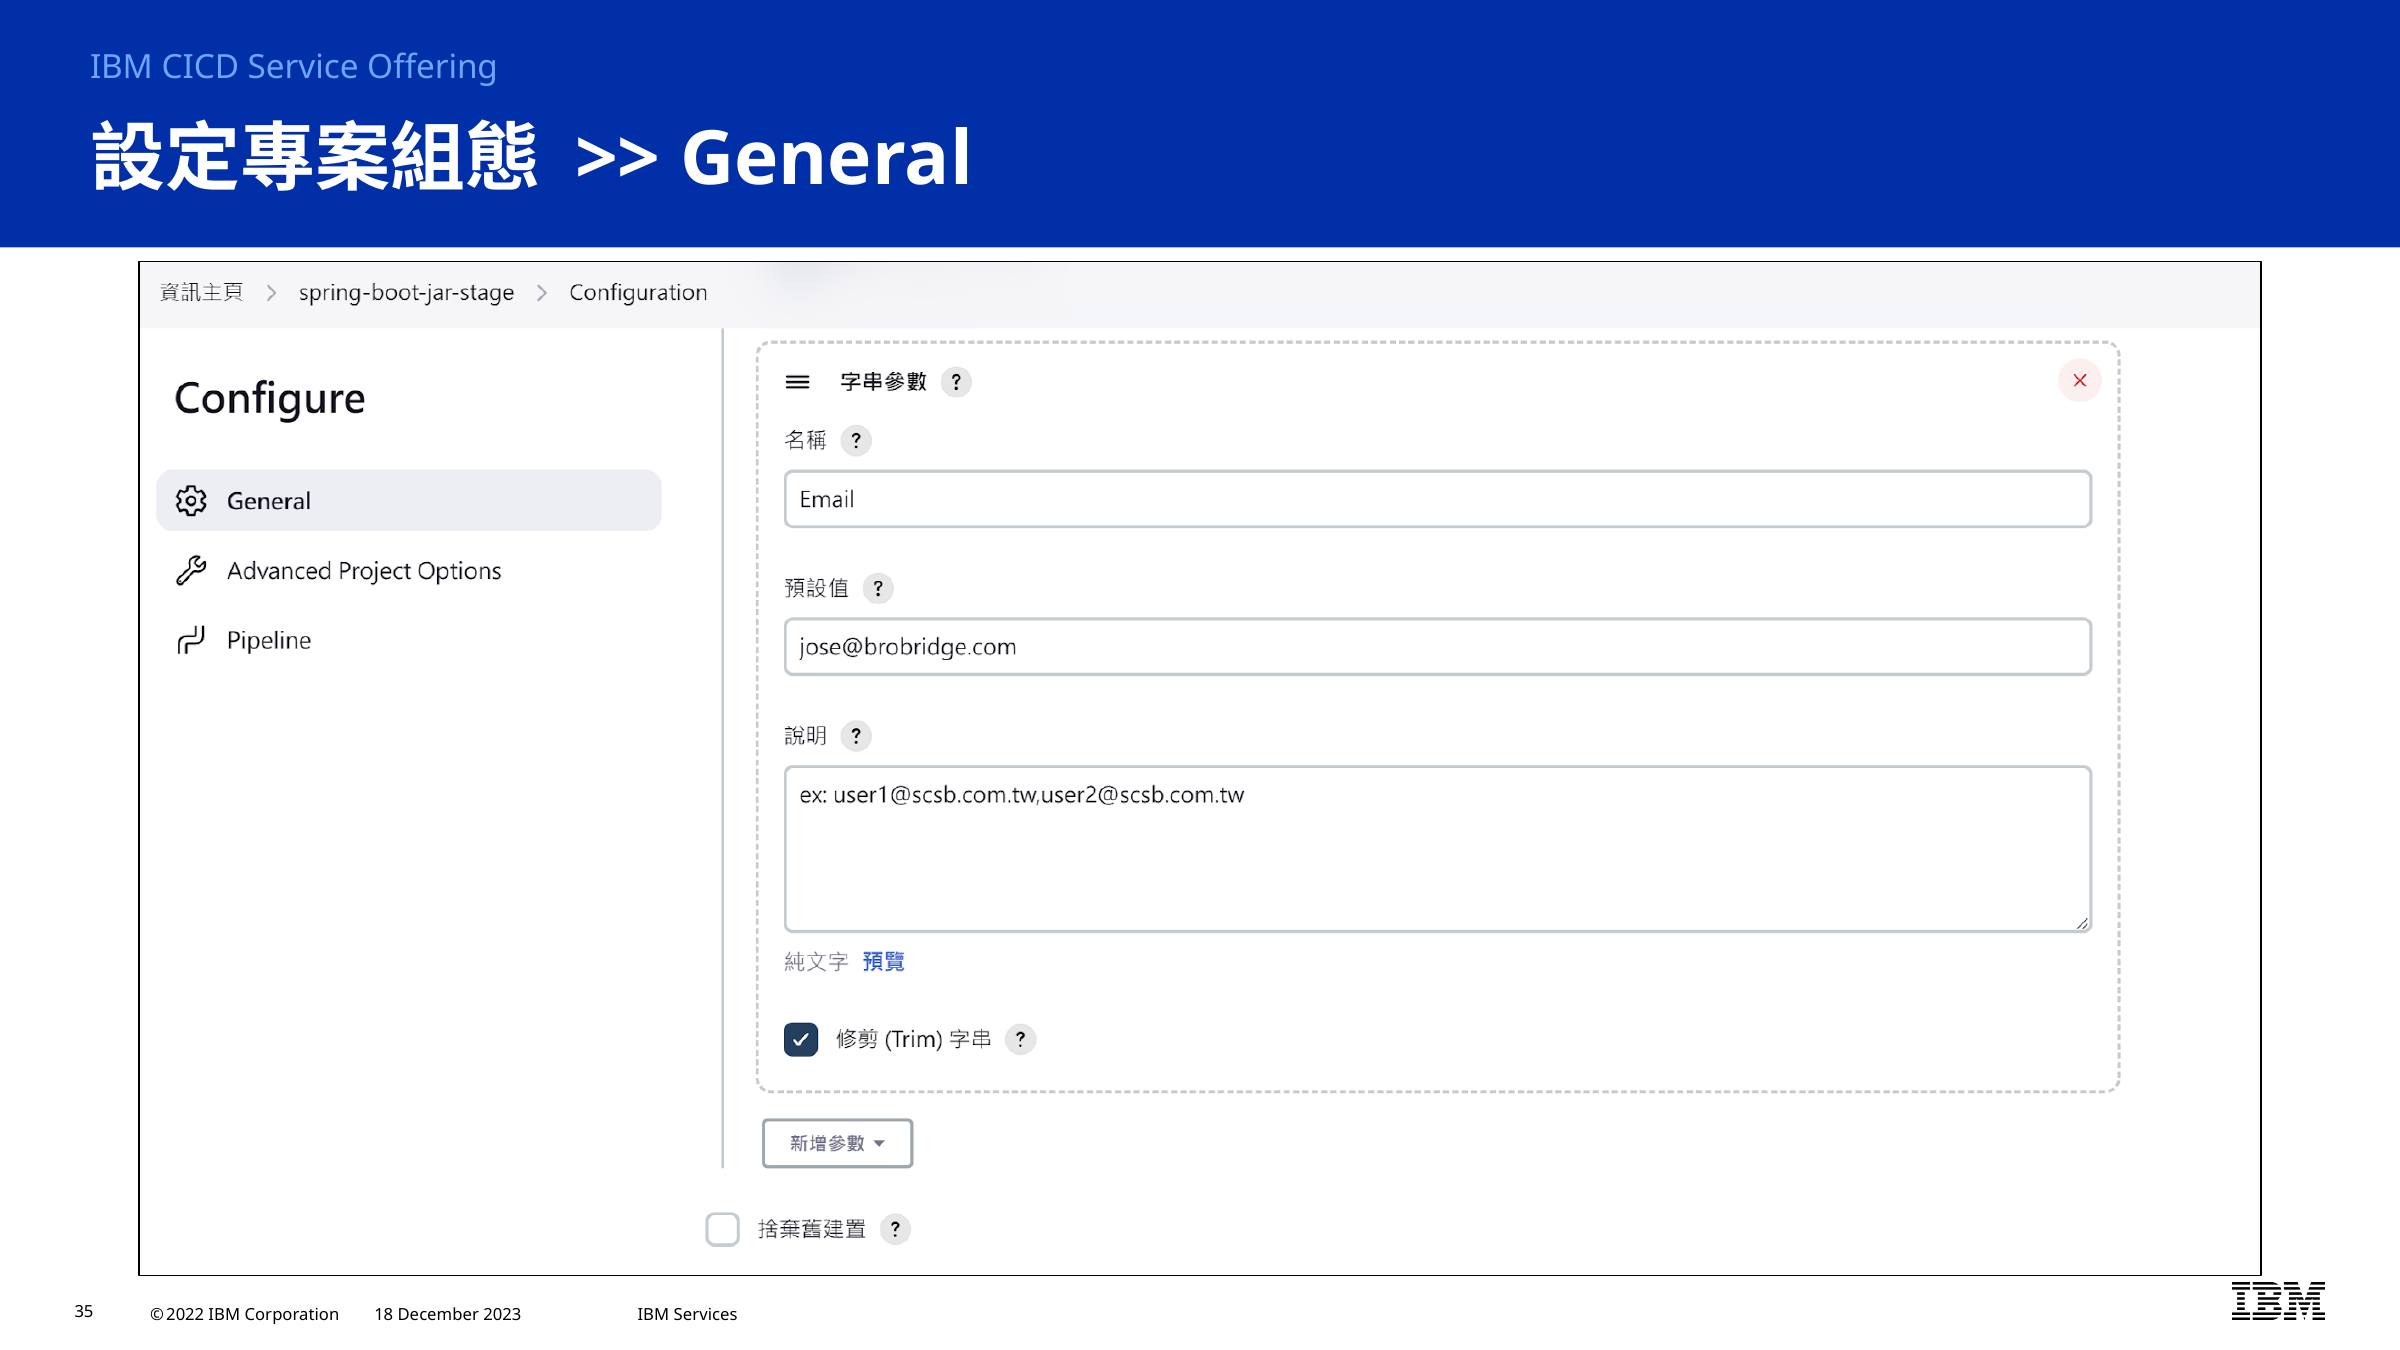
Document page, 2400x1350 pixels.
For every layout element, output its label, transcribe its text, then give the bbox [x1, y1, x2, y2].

picture [2232, 1282, 2325, 1320]
title 設定專案組態 >> General [75, 112, 2100, 300]
picture [139, 262, 2261, 1276]
list IBM CICD Service Offering [75, 43, 1155, 89]
